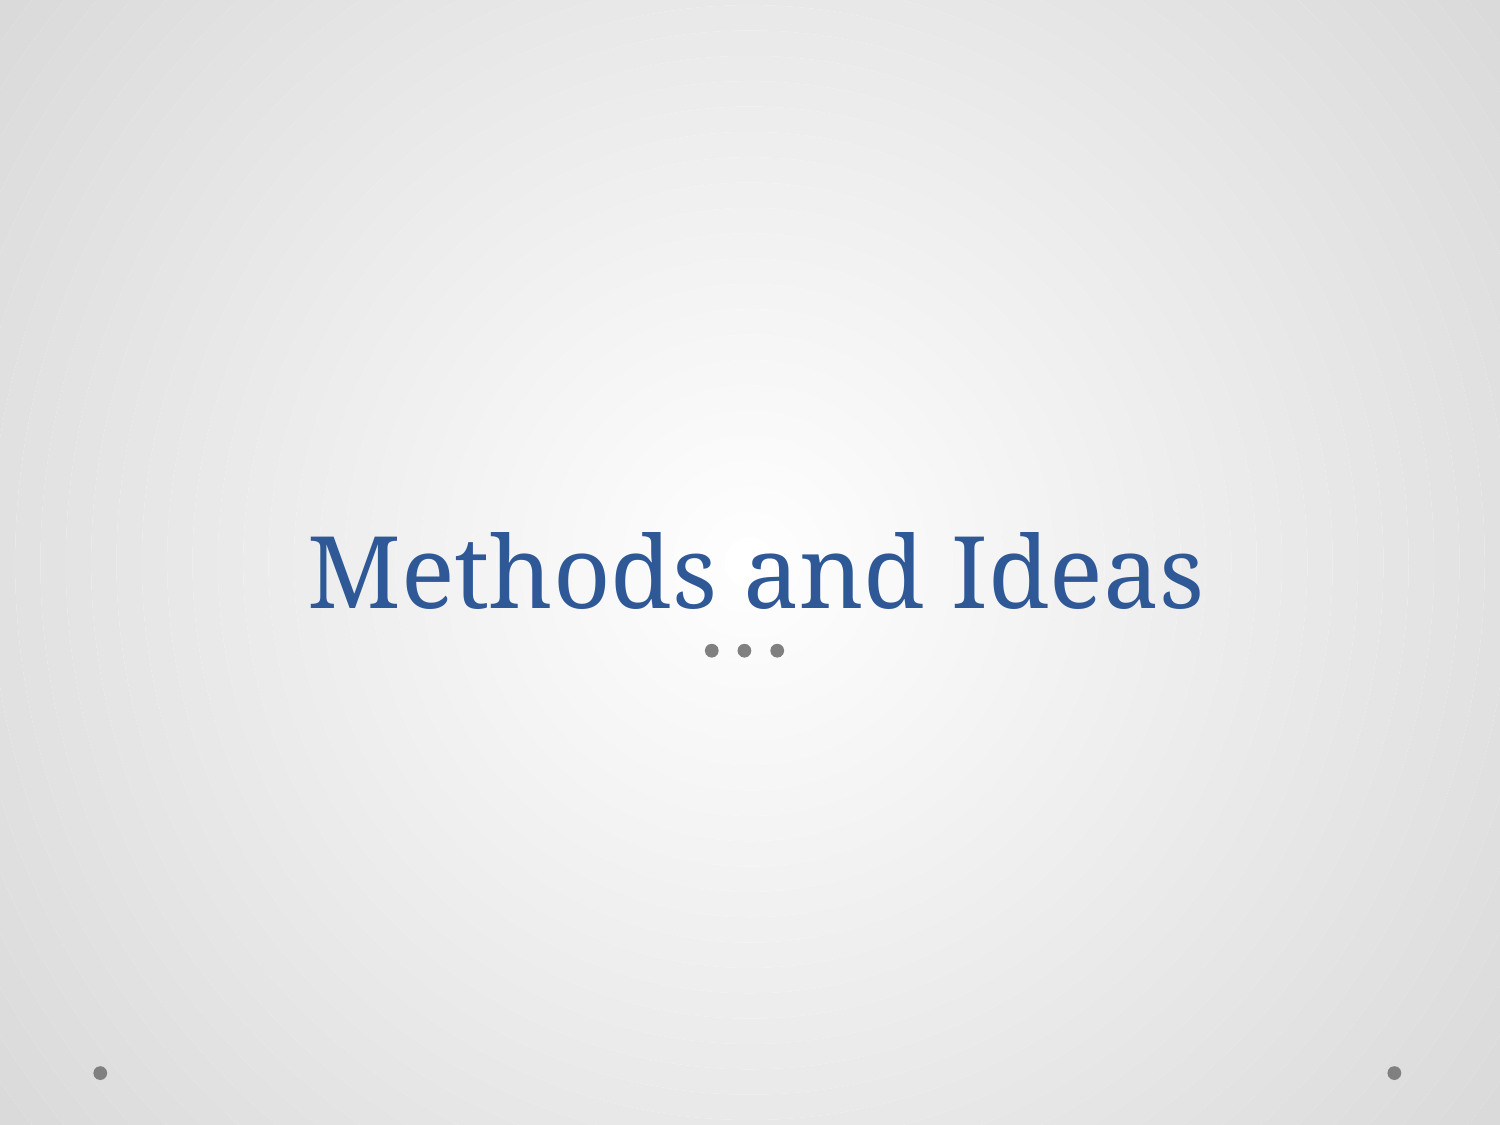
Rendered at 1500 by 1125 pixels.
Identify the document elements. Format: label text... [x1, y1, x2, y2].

title Methods and Ideas [118, 224, 1394, 636]
